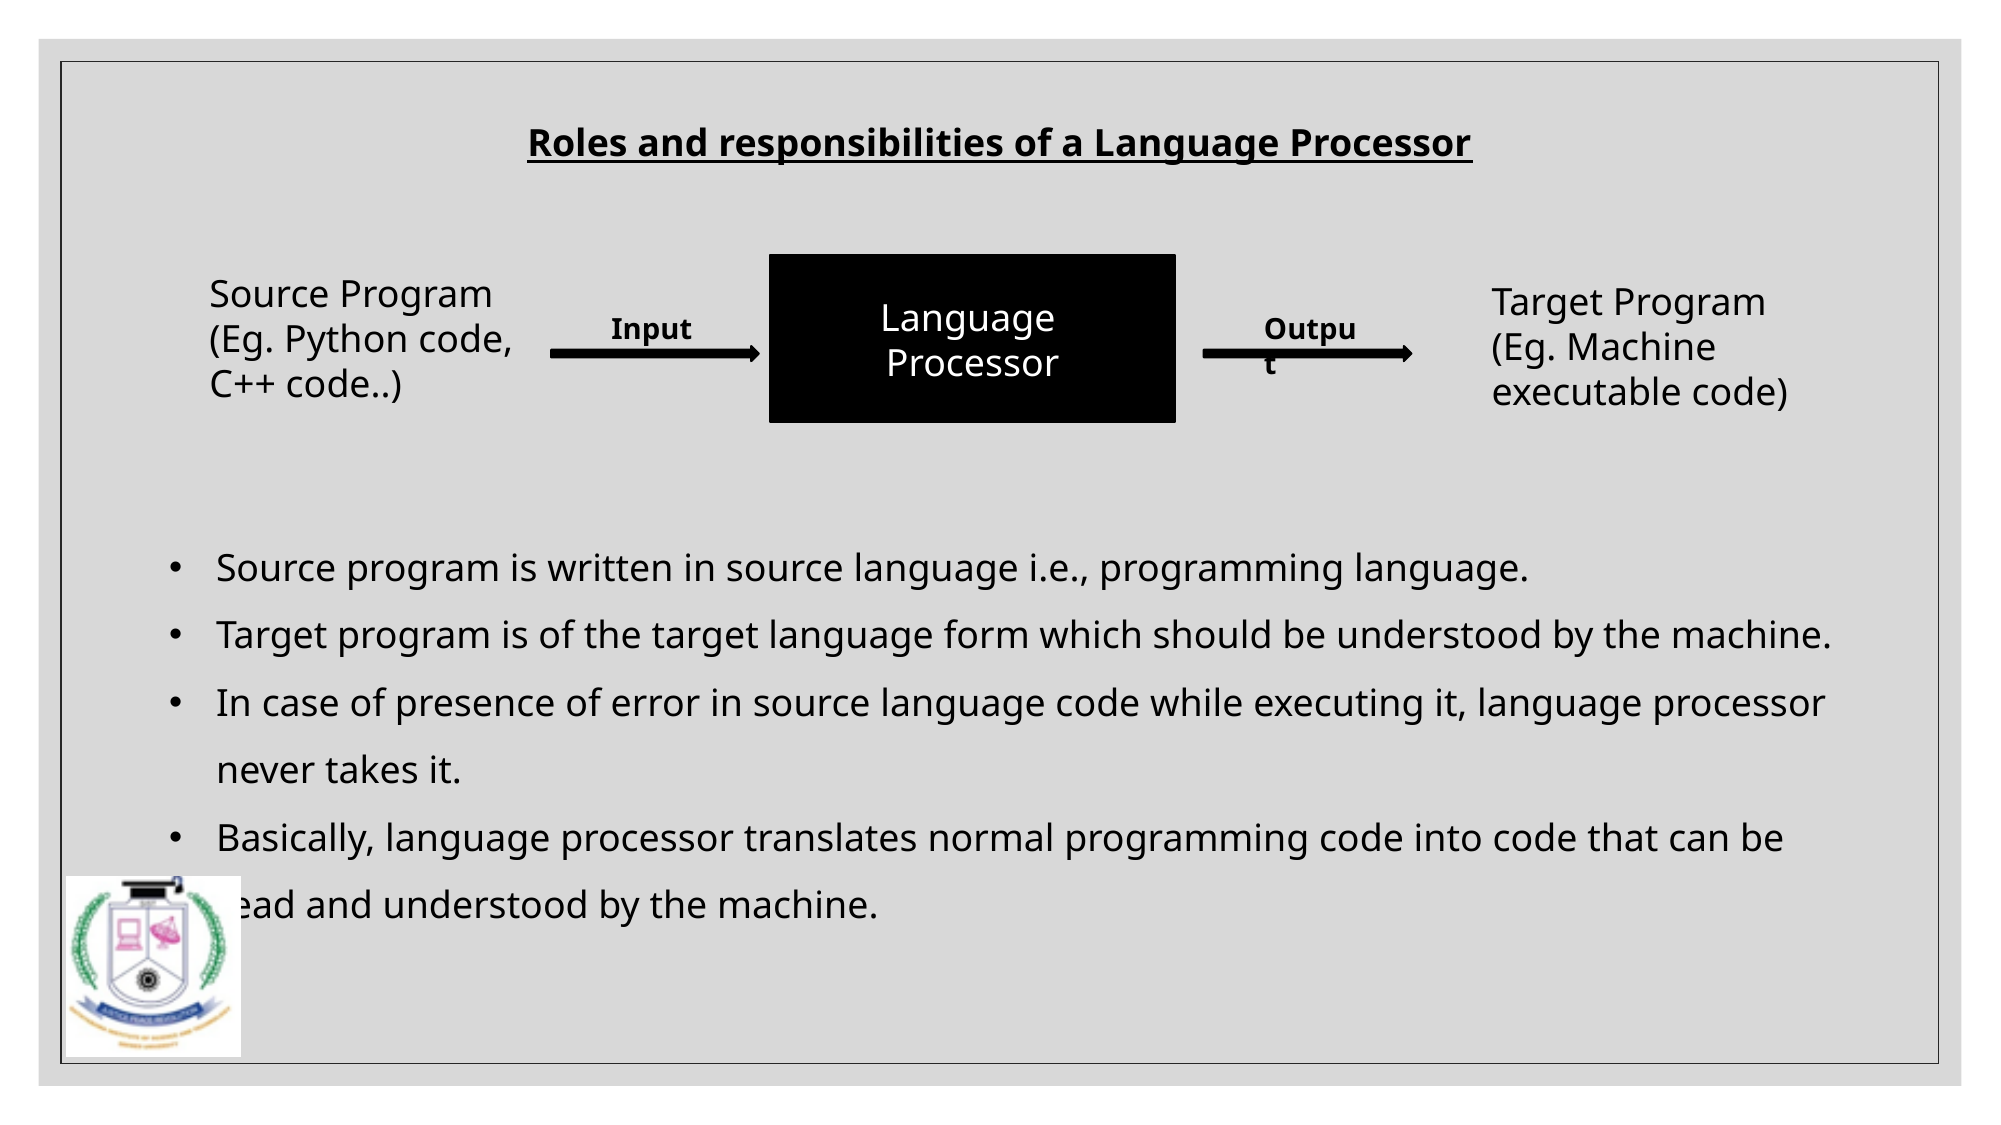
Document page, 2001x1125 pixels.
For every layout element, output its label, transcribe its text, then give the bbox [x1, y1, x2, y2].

text_box Target Program (Eg. Machine executable code) [1476, 270, 1804, 421]
text_box [1202, 348, 1249, 359]
text_box Source program is written in source language i.e., programming language. Target program is of the target language form which should be understood by the machine. In case of presence of error in source language code while executing it, language processor never takes it. Basically, language processor translates normal programming code into code that can be read and understood by the machine. [154, 514, 1862, 934]
text_box Source Program (Eg. Python code, C++ code..) [194, 262, 539, 413]
text_box Input [596, 303, 725, 353]
text_box Roles and responsibilities of a Language Processor [512, 112, 1488, 172]
text_box [1378, 345, 1413, 363]
picture [66, 876, 241, 1057]
text_box [550, 345, 760, 363]
text_box Language Processor [769, 254, 1176, 423]
text_box Output [1249, 303, 1378, 388]
